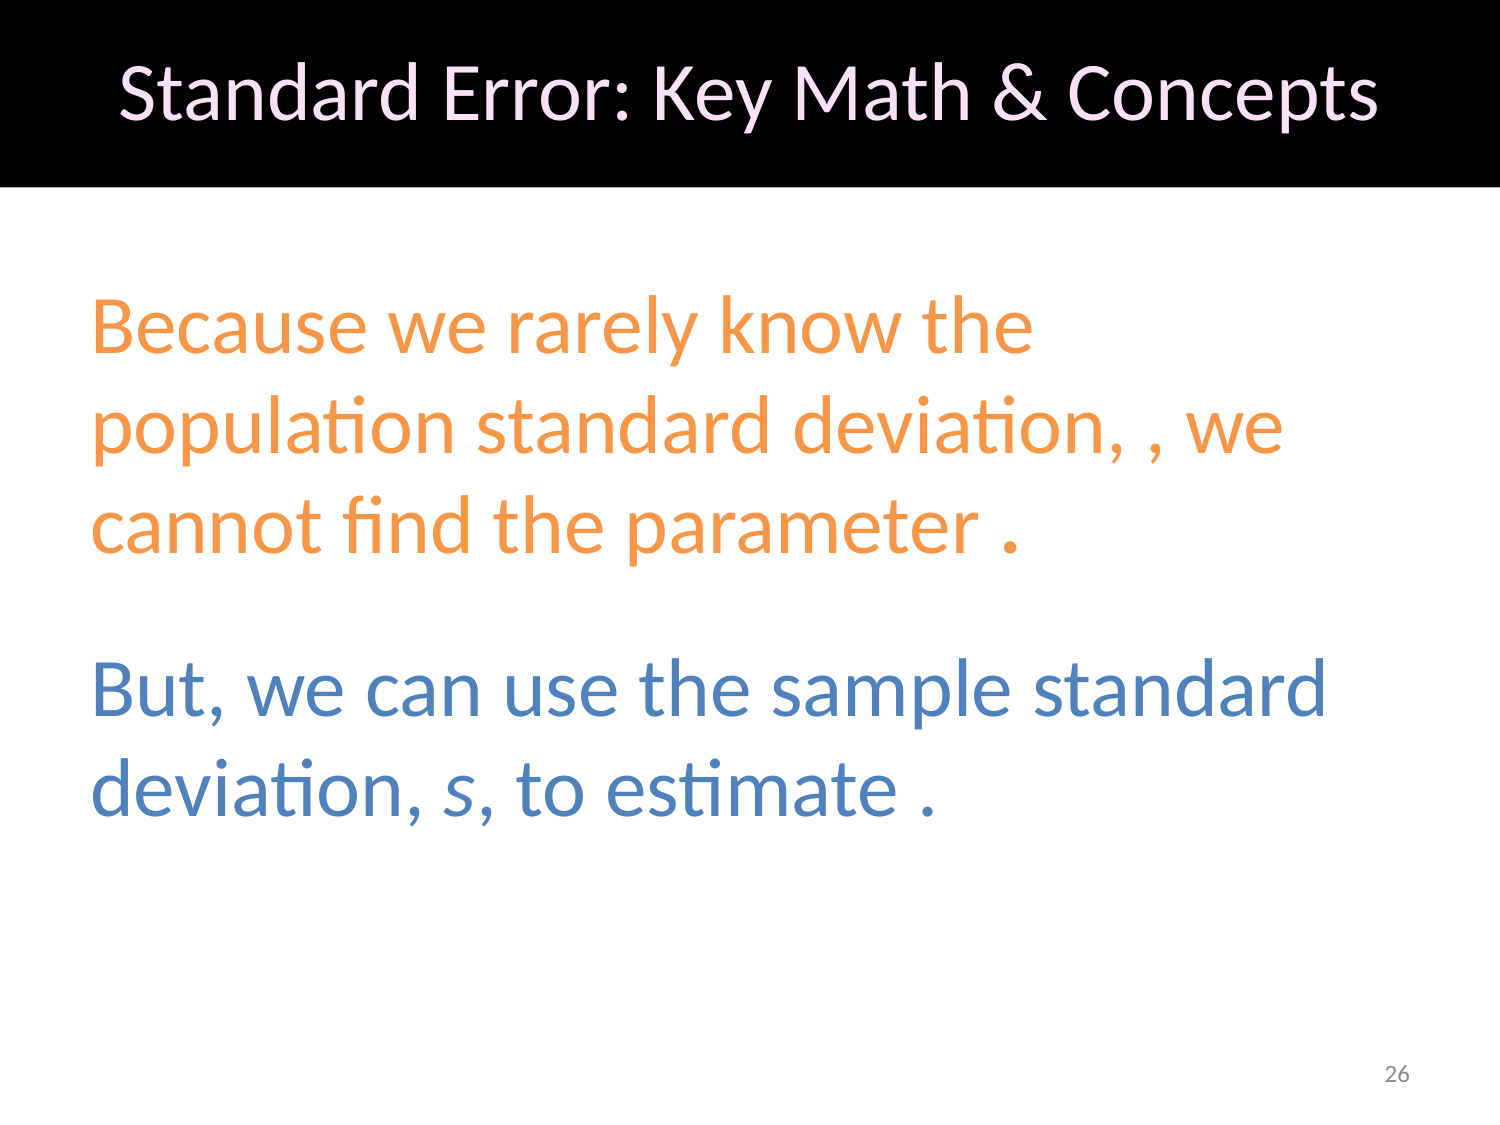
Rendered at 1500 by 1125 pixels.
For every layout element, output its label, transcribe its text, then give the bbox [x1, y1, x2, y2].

slide_number 26 [1074, 1042, 1425, 1103]
title Standard Error: Key Math & Concepts [0, 0, 1500, 188]
